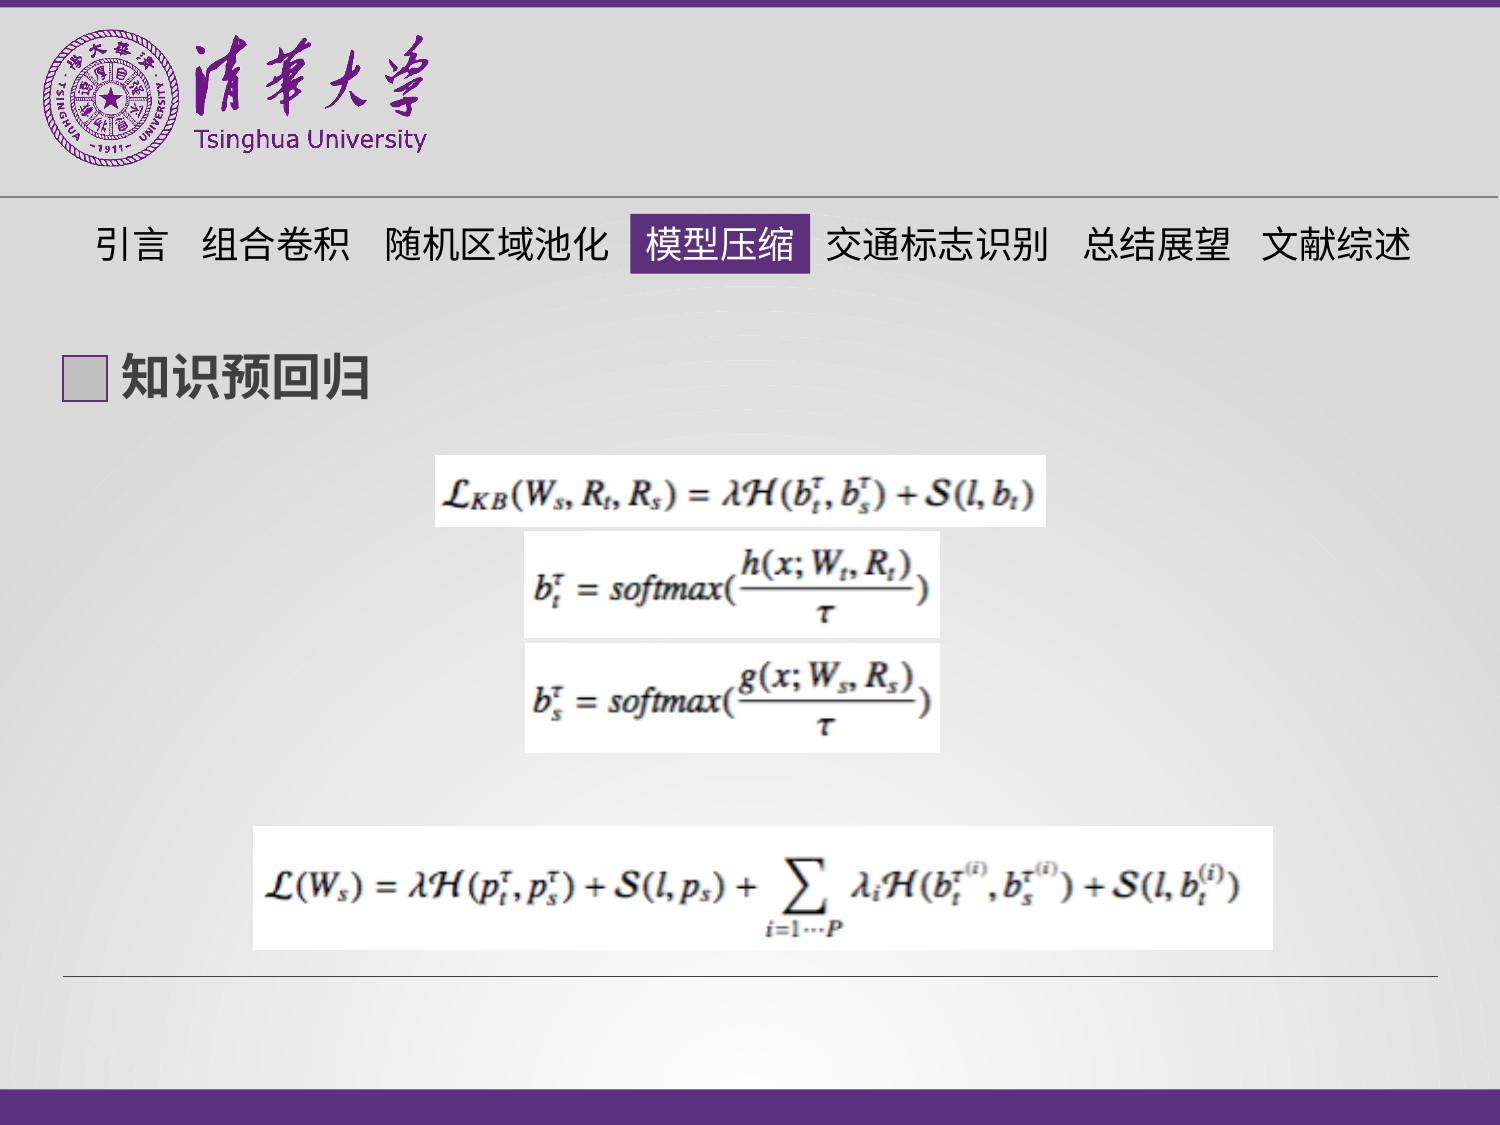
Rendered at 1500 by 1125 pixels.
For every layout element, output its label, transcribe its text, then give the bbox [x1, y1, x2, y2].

text_box [62, 355, 108, 402]
text_box 随机区域池化 [369, 213, 625, 274]
picture [253, 826, 1273, 950]
text_box 引言 [79, 213, 185, 274]
text_box [471, 0, 1500, 8]
text_box 模型压缩 [630, 213, 810, 274]
text_box 组合卷积 [186, 213, 367, 274]
text_box 总结展望 [1067, 213, 1246, 274]
picture [524, 531, 940, 639]
picture [0, 0, 471, 196]
picture [435, 455, 1046, 527]
text_box 文献综述 [1246, 213, 1427, 274]
text_box 交通标志识别 [810, 213, 1065, 274]
text_box 知识预回归 [107, 337, 763, 413]
picture [525, 643, 940, 753]
text_box [0, 1088, 1500, 1125]
